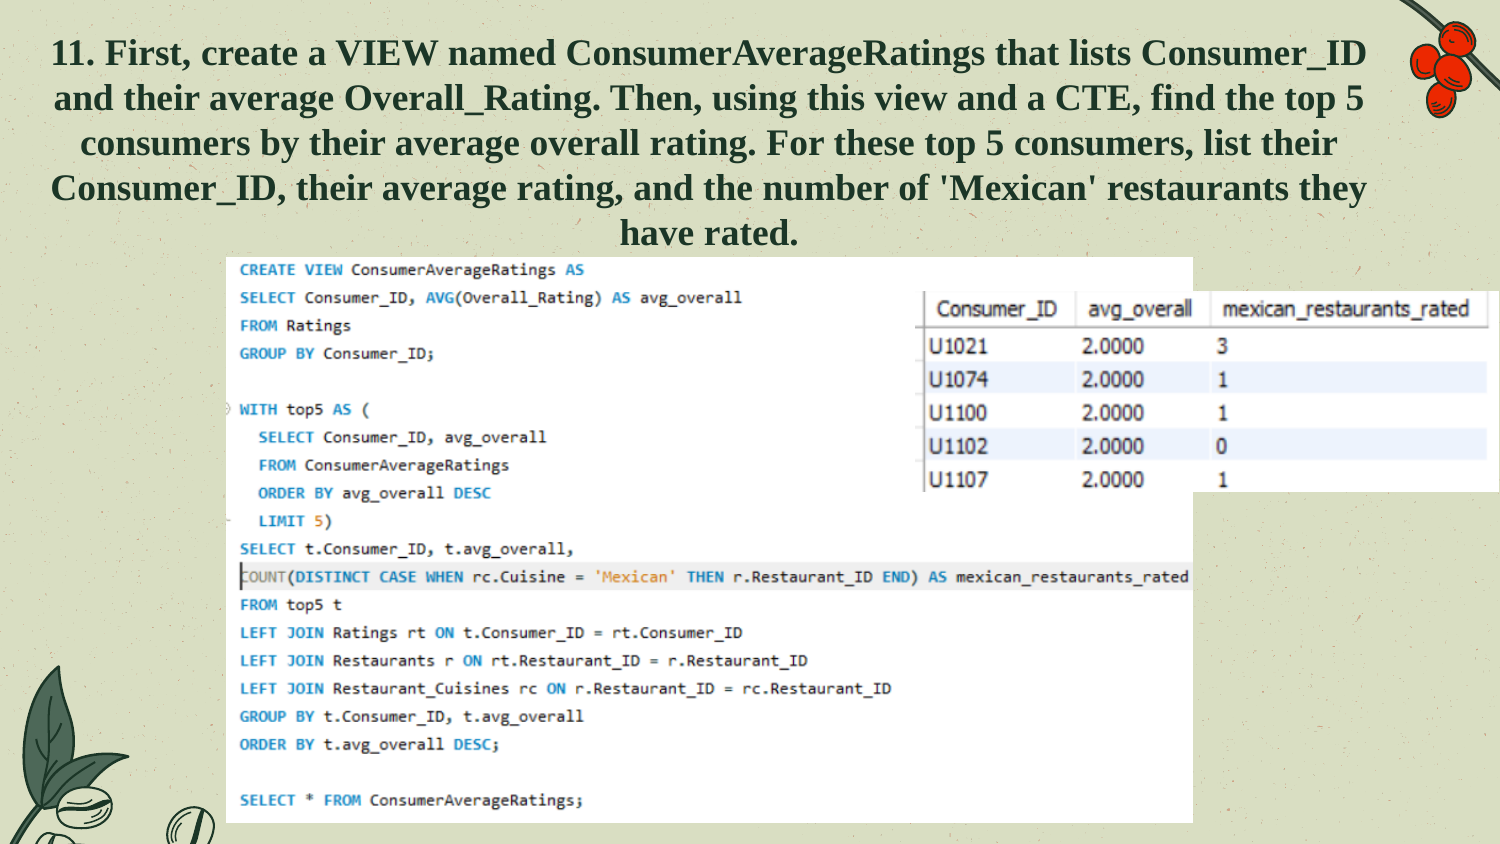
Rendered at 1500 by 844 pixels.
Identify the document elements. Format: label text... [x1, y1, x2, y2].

picture [0, 0, 1500, 844]
picture [1415, 0, 1500, 79]
text_box 11. First, create a VIEW named ConsumerAverageRatings that lists Consumer_ID and their average Overall_Rating. Then, using this view and a CTE, find the top 5 consumers by their average overall rating. For these top 5 consumers, list their Consumer_ID, their average rating, and the number of 'Mexican' restaurants they have rated. [17, 20, 1402, 221]
